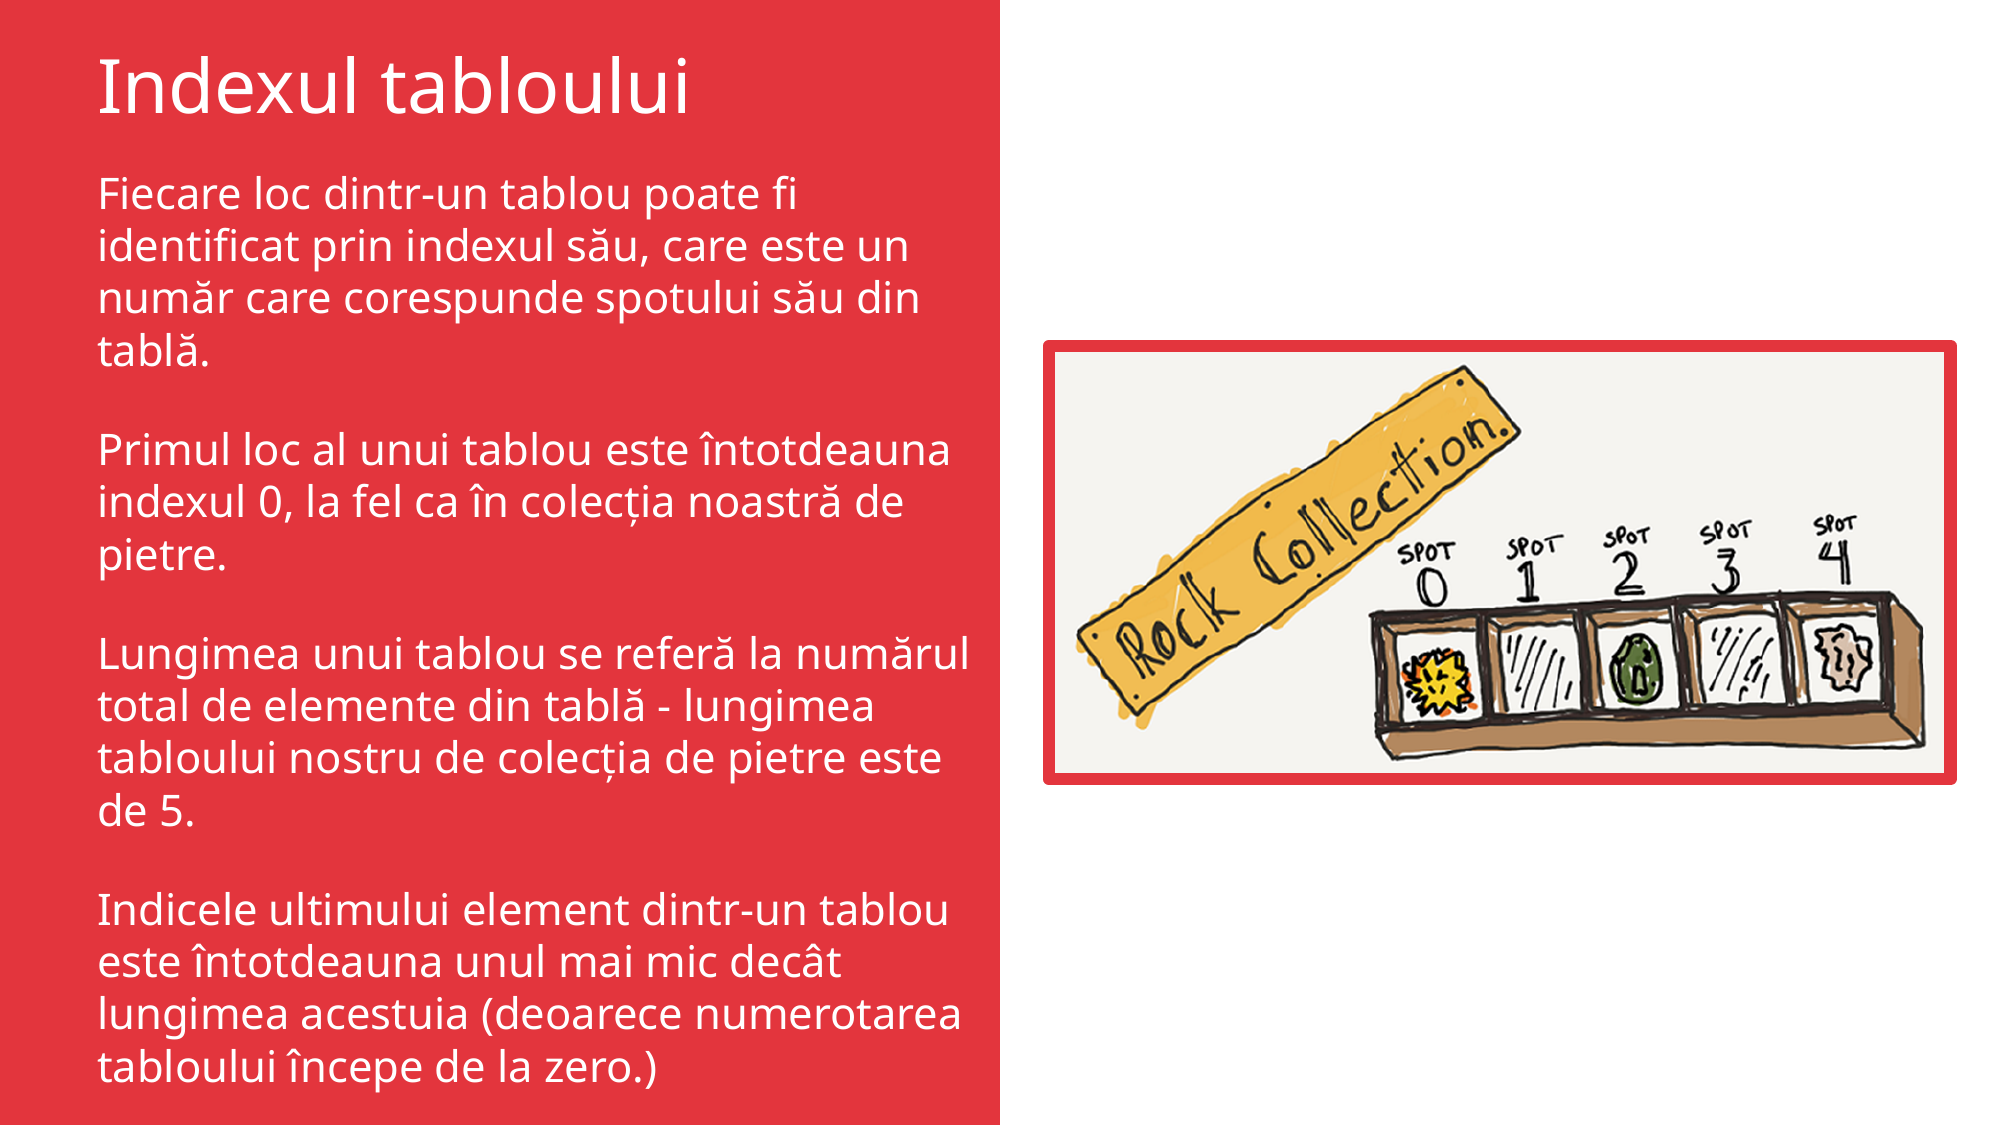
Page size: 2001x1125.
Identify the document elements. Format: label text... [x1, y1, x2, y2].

list Fiecare loc dintr-un tablou poate fi identificat prin indexul său, care este un număr care corespunde spotului său din tablă. Primul loc al unui tablou este întotdeauna indexul 0, la fel ca în colecția noastră de pietre. Lungimea unui tablou se referă la numărul total de elemente din tablă - lungimea tabloului nostru de colecția de pietre este de 5. Indicele ultimului element dintr-un tablou este întotdeauna unul mai mic decât lungimea acestuia (deoarece numerotarea tabloului începe de la zero.) [82, 158, 1000, 1100]
picture [1055, 351, 1945, 773]
title Indexul tabloului [82, 0, 907, 158]
